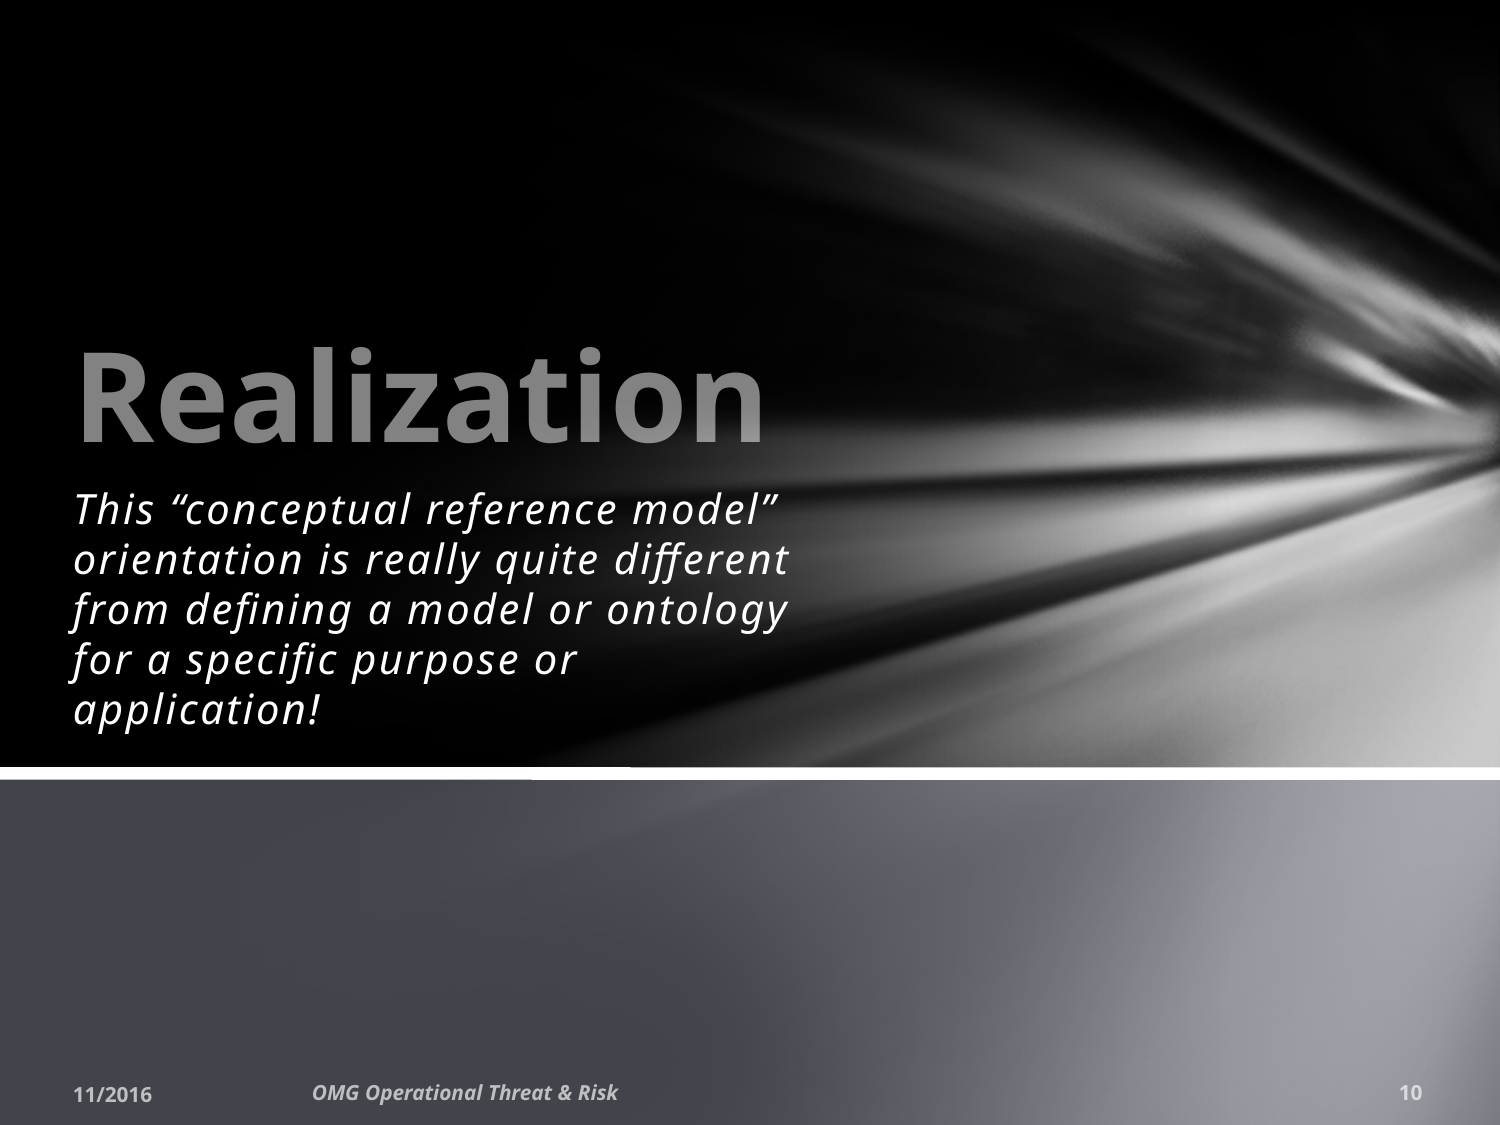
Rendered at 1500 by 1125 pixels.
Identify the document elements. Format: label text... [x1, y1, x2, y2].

slide_number 11/2016 [57, 1073, 296, 1115]
title Realization [57, 75, 1318, 475]
footer OMG Operational Threat & Risk [296, 1073, 968, 1115]
subtitle This “conceptual reference model” orientation is really quite different from defining a model or ontology for a specific purpose or application! [57, 475, 808, 700]
slide_number 10 [1293, 1073, 1438, 1115]
